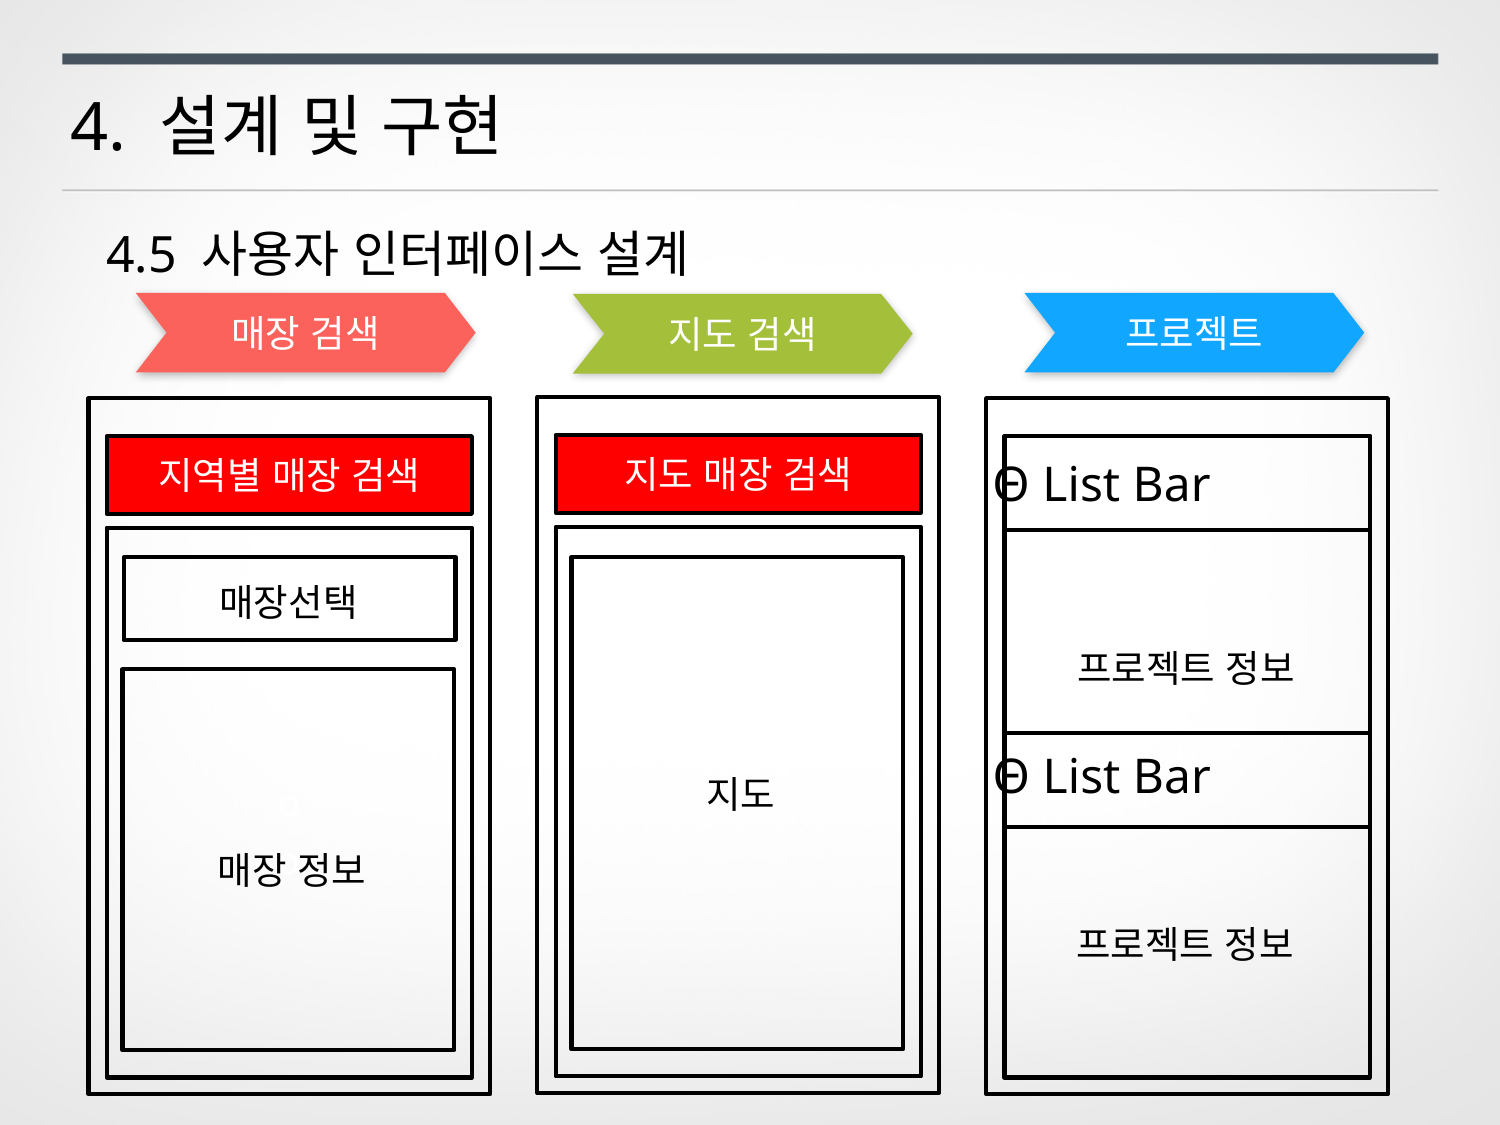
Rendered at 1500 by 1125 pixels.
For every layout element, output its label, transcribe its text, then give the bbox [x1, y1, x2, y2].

picture [0, 0, 1500, 1125]
text_box 매장 검색 [135, 292, 476, 373]
text_box 4. 설계 및 구현 [70, 76, 1231, 175]
text_box 프로젝트 [1024, 292, 1365, 373]
text_box 지도 검색 [572, 293, 913, 374]
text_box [88, 396, 1389, 1095]
text_box 4.5 사용자 인터페이스 설계 [91, 215, 705, 290]
